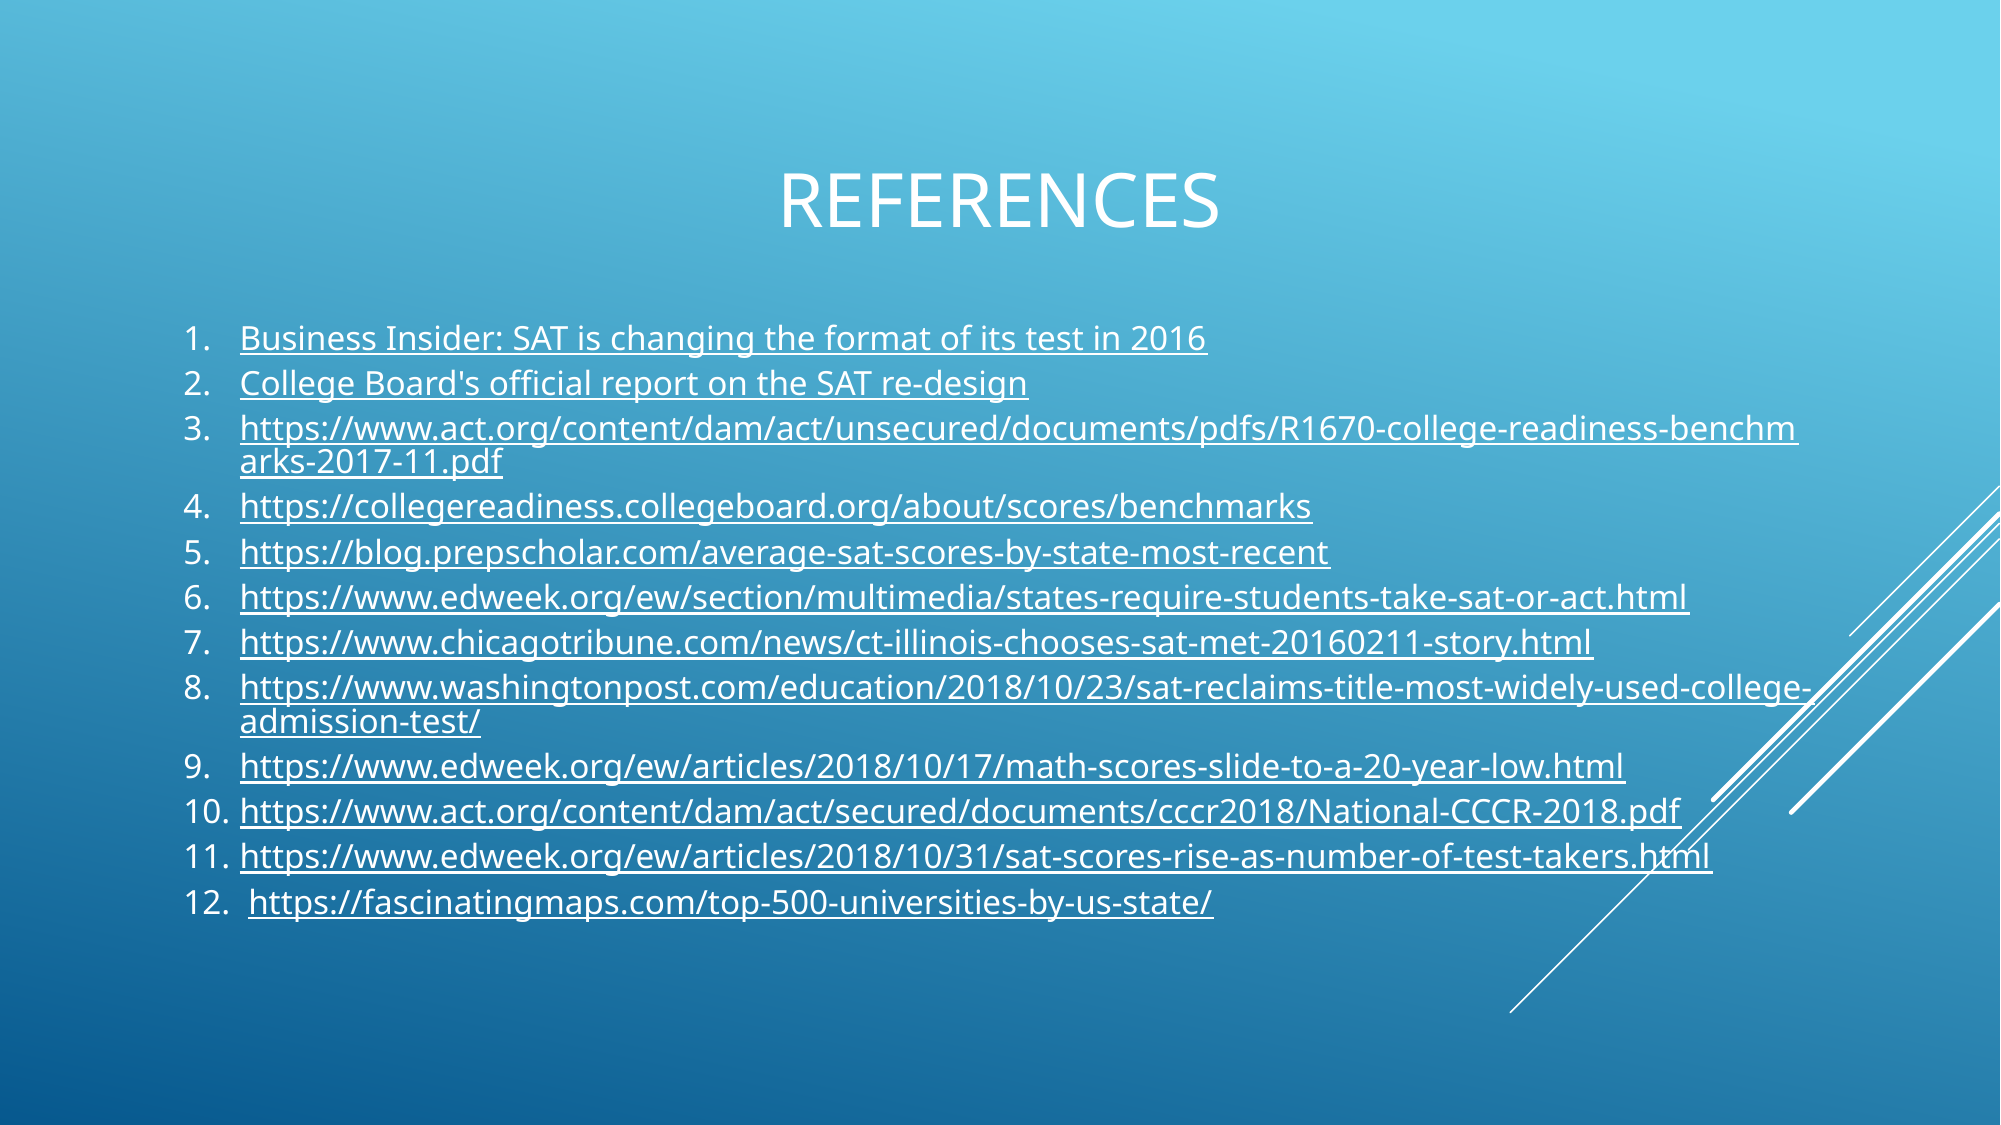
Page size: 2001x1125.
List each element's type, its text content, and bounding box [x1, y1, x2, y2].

title References [97, 73, 1903, 321]
text_box Business Insider: SAT is changing the format of its test in 2016 College Board's official report on the SAT re-design https://www.act.org/content/dam/act/unsecured/documents/pdfs/R1670-college-readiness-benchmarks-2017-11.pdf https://collegereadiness.collegeboard.org/about/scores/benchmarks https://blog.prepscholar.com/average-sat-scores-by-state-most-recent https://www.edweek.org/ew/section/multimedia/states-require-students-take-sat-or-act.html https://www.chicagotribune.com/news/ct-illinois-chooses-sat-met-20160211-story.html https://www.washingtonpost.com/education/2018/10/23/sat-reclaims-title-most-widely-used-college-admission-test/ https://www.edweek.org/ew/articles/2018/10/17/math-scores-slide-to-a-20-year-low.html https://www.act.org/content/dam/act/secured/documents/cccr2018/National-CCCR-2018.pdf https://www.edweek.org/ew/articles/2018/10/31/sat-scores-rise-as-number-of-test-takers.html https://fascinatingmaps.com/top-500-universities-by-us-state/ [168, 309, 1832, 907]
